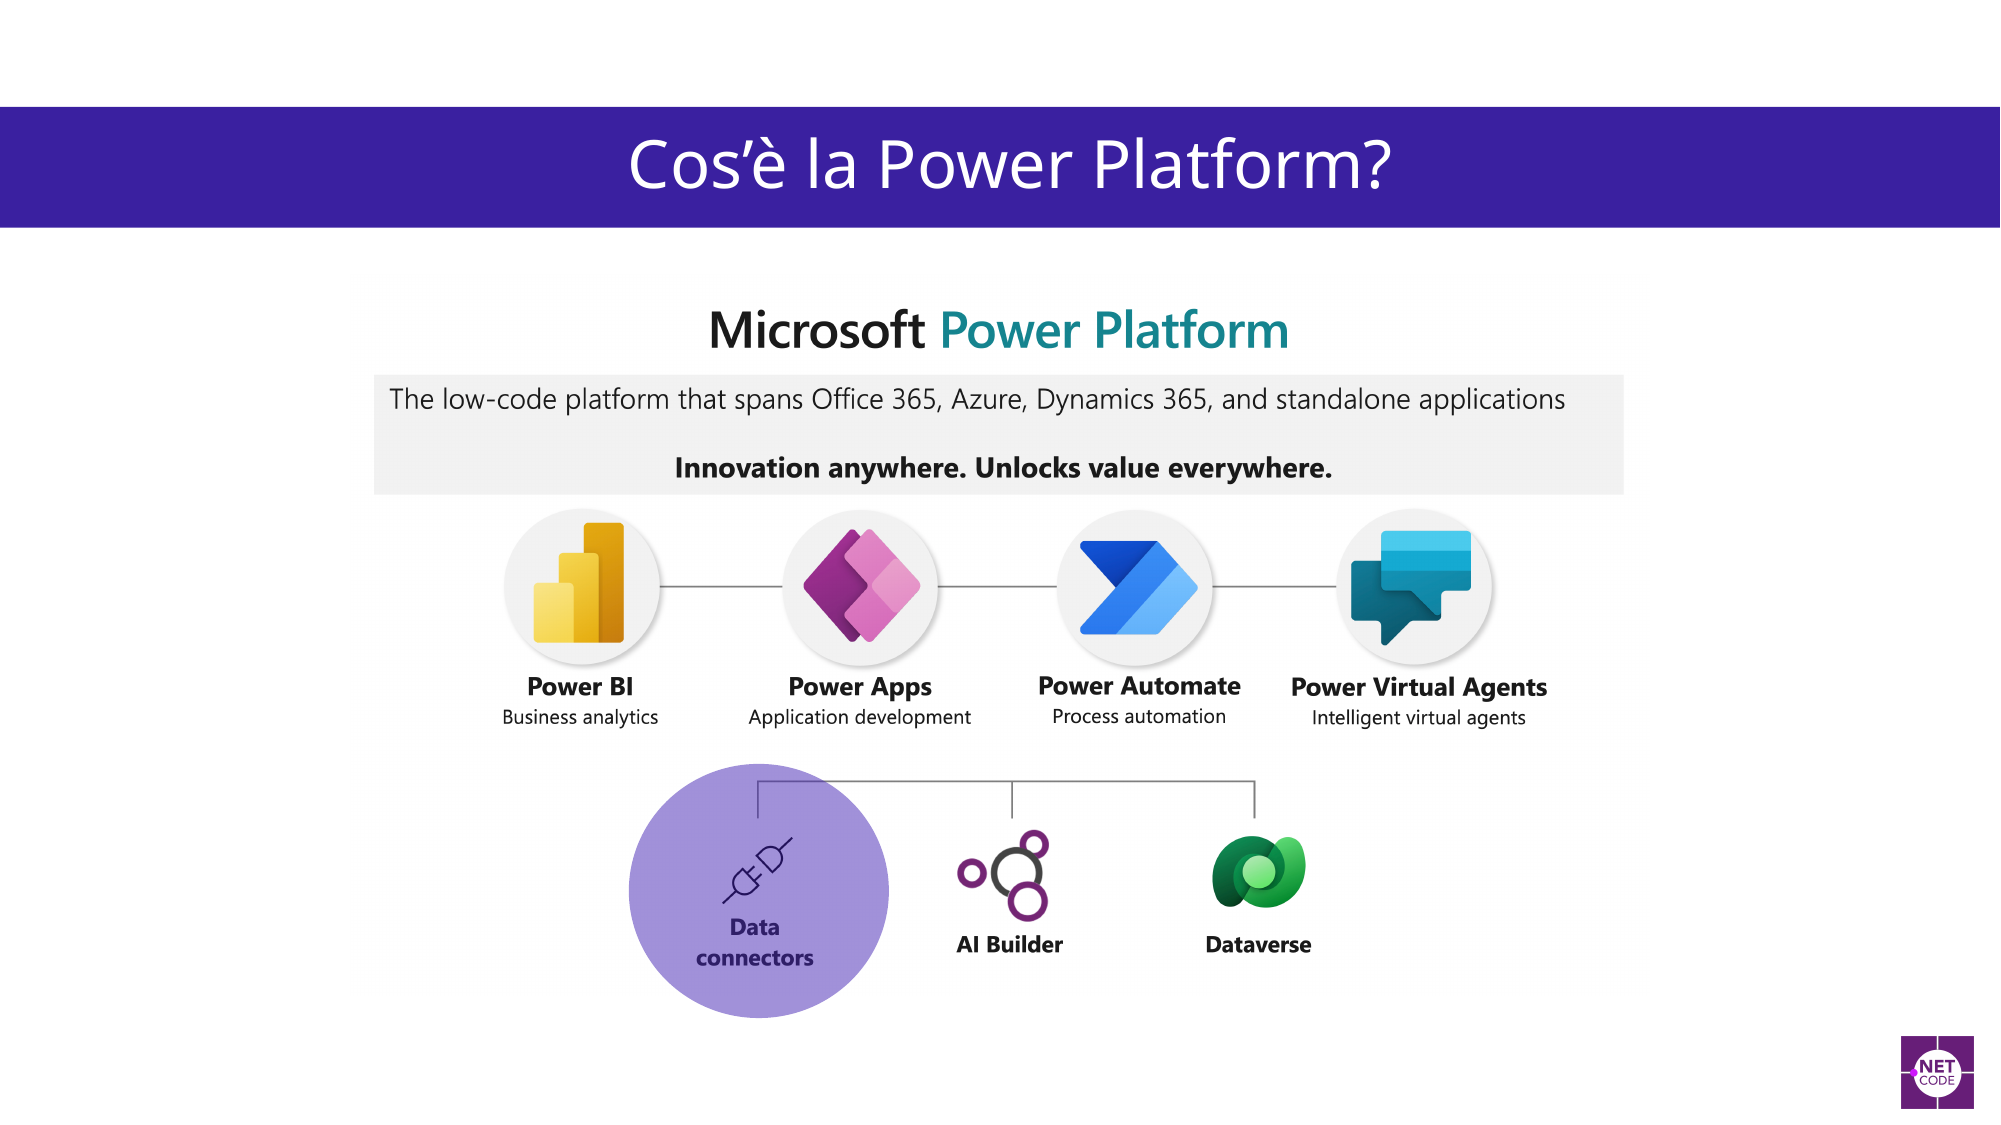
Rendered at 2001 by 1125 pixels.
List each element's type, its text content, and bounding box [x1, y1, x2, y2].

text_box [0, 106, 2000, 229]
picture [1901, 1036, 1974, 1109]
title Cos’è la Power Platform? [91, 105, 1931, 228]
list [350, 274, 1650, 996]
text_box [685, 996, 833, 1019]
